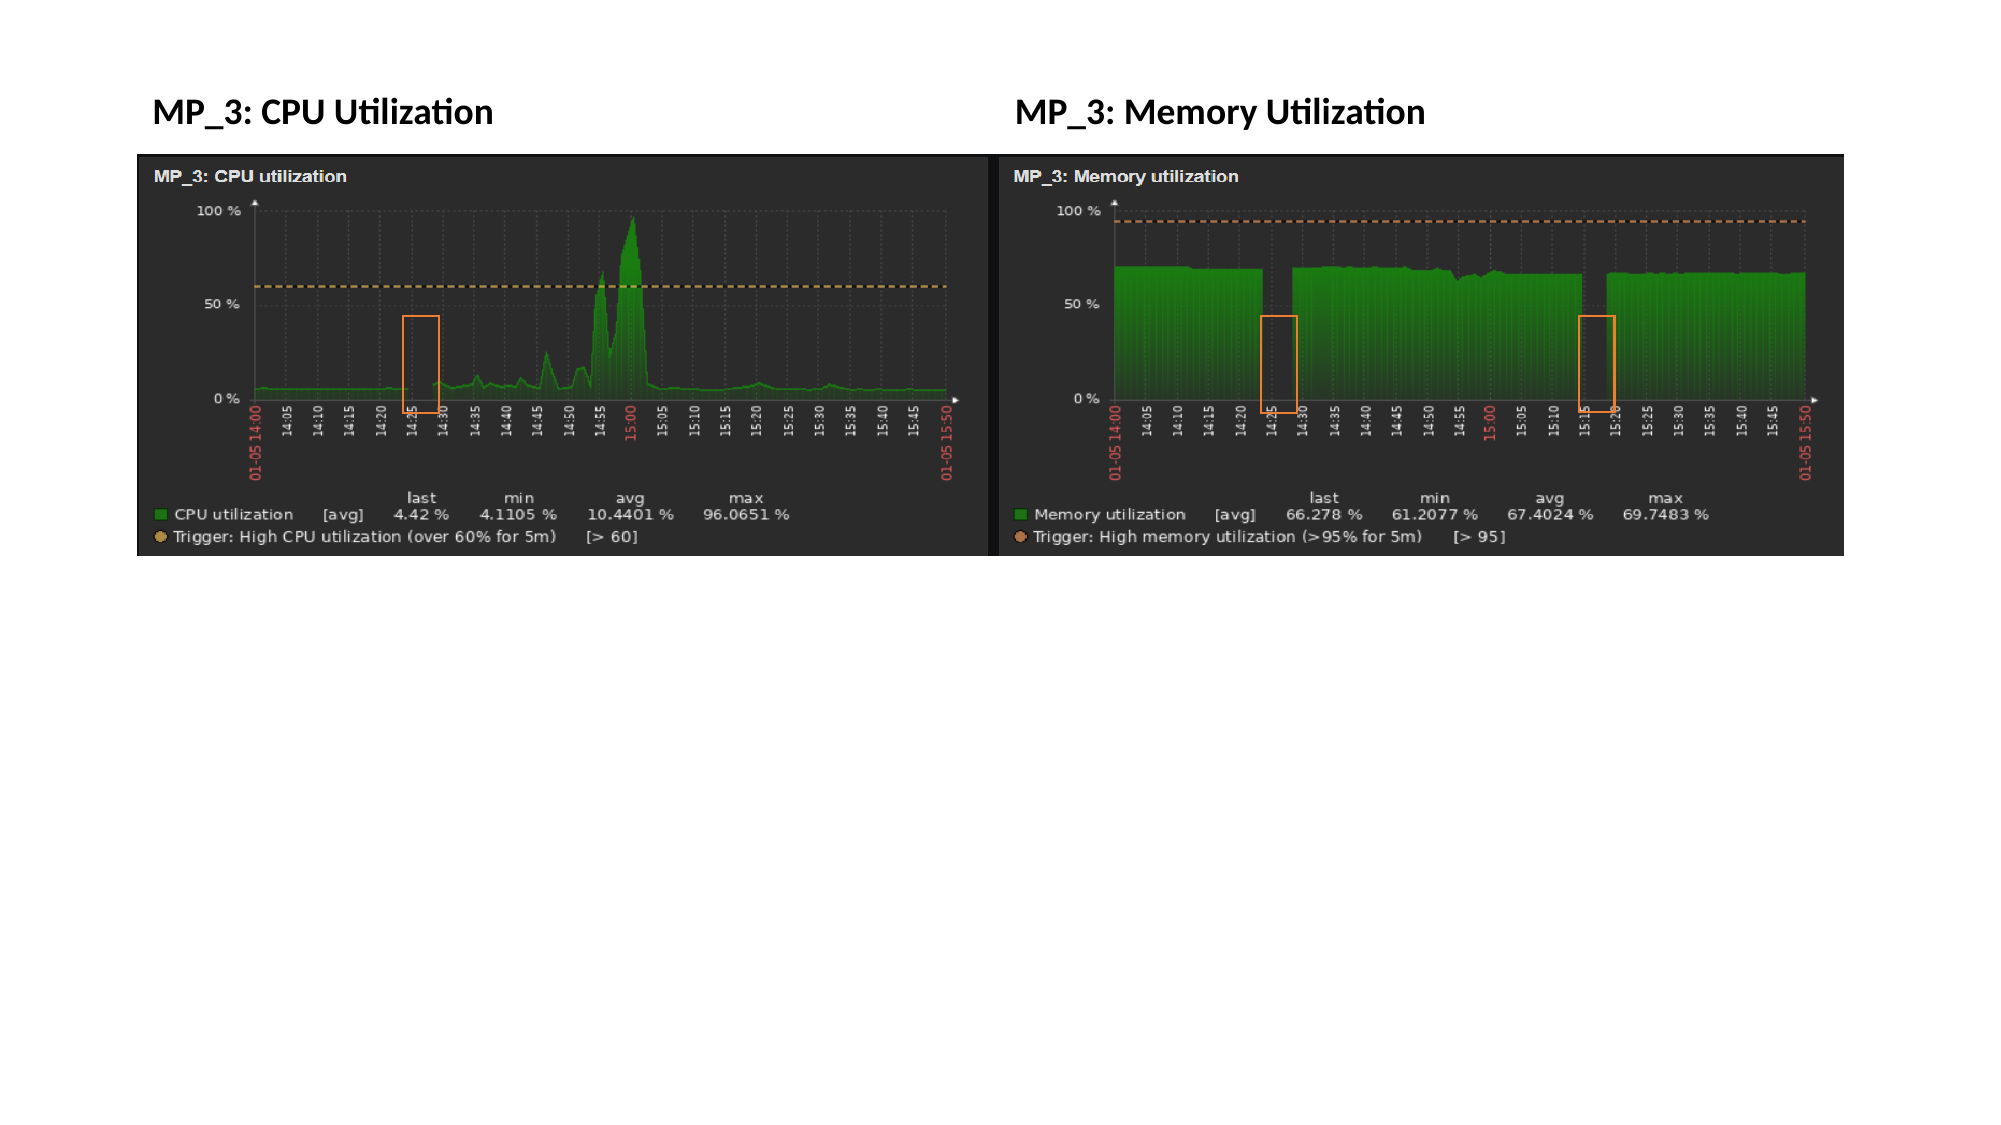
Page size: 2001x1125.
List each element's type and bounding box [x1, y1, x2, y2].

text_box [137, 79, 1863, 141]
picture [137, 154, 1844, 556]
